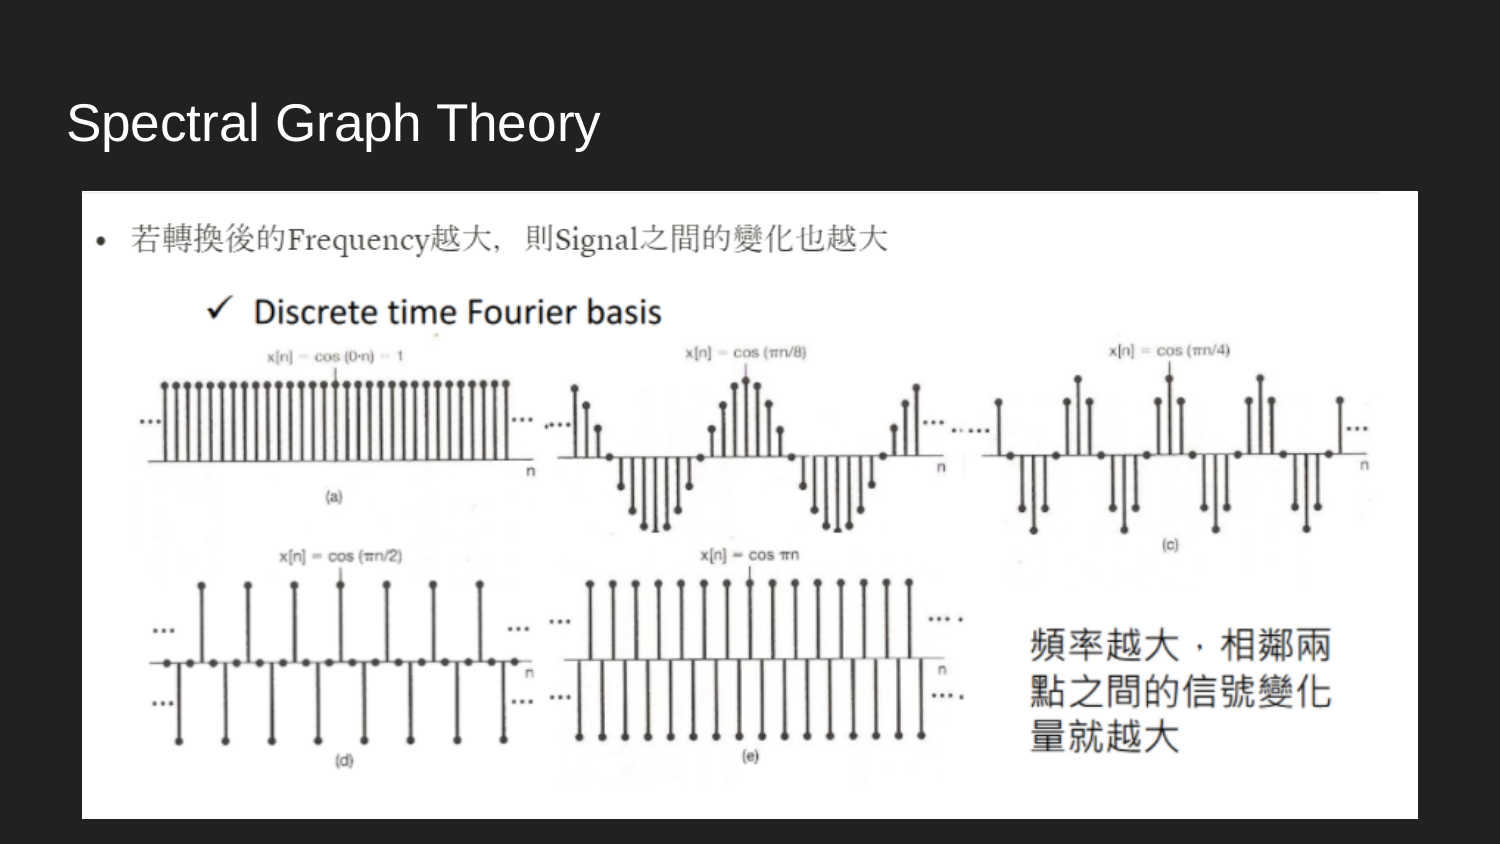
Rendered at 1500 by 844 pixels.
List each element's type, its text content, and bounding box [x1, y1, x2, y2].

title Spectral Graph Theory [51, 72, 1449, 167]
picture [82, 191, 1418, 819]
